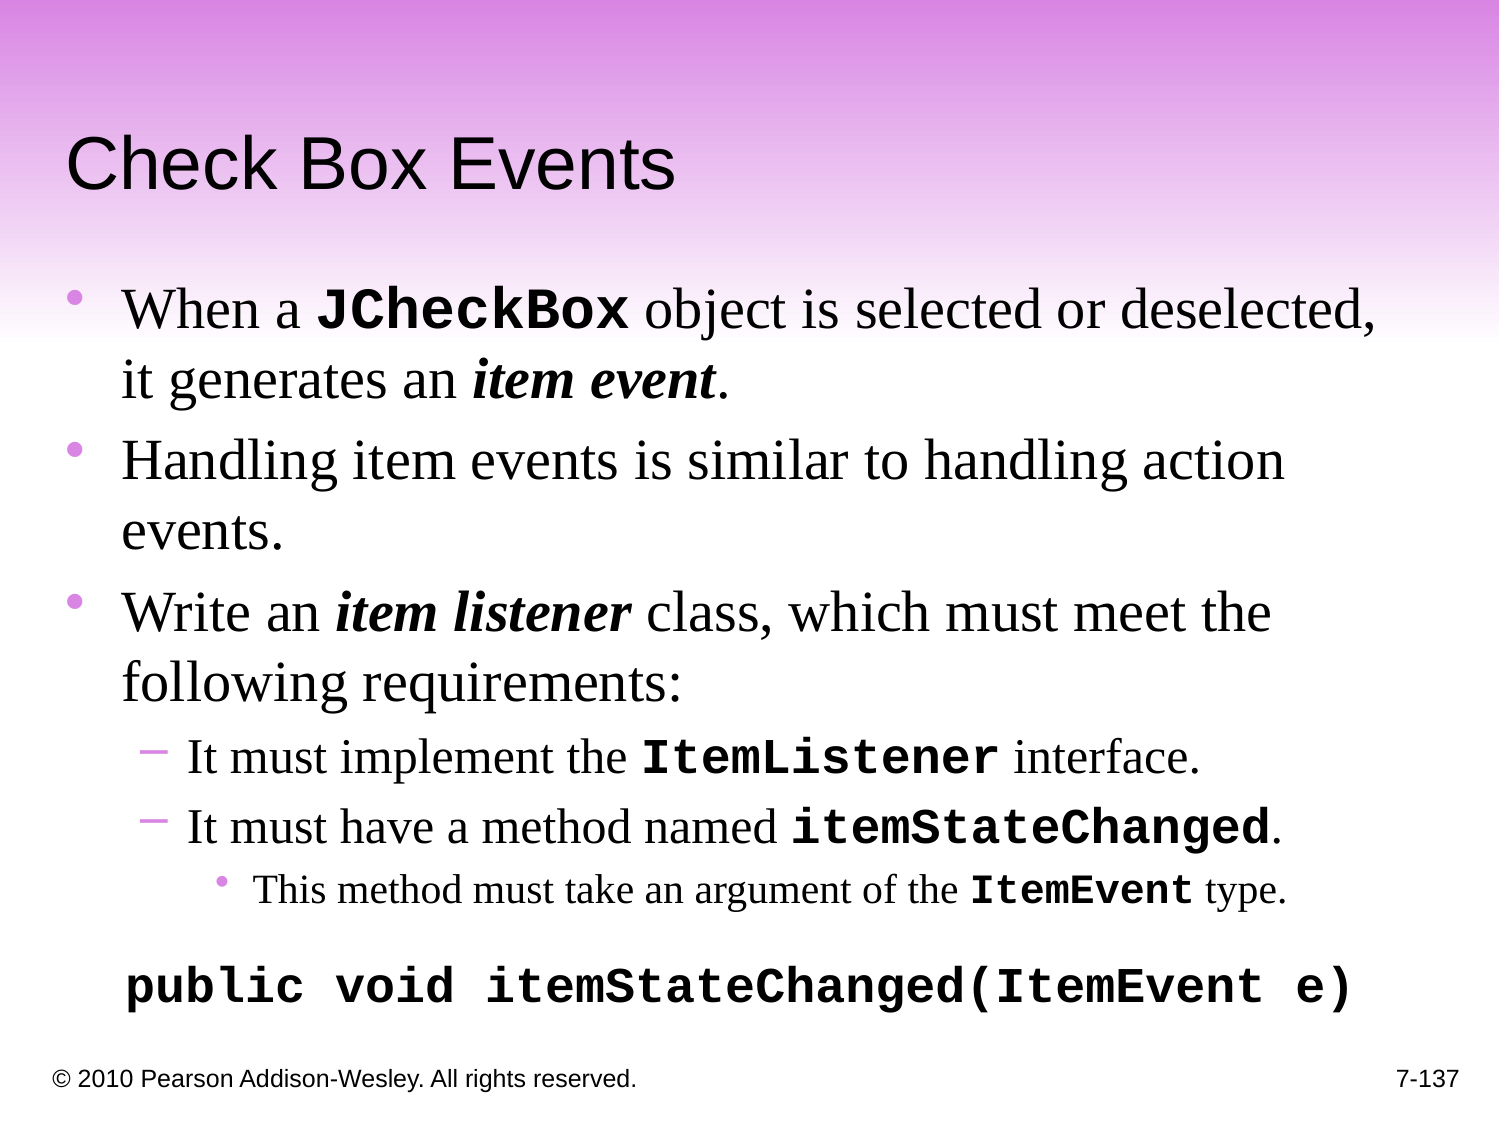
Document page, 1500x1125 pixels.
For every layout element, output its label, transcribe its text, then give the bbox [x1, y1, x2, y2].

list When a JCheckBox object is selected or deselected, it generates an item event. Handling item events is similar to handling action events. Write an item listener class, which must meet the following requirements: It must implement the ItemListener interface. It must have a method named itemStateChanged. This method must take an argument of the ItemEvent type. public void itemStateChanged(ItemEvent e) [50, 262, 1411, 1063]
title Check Box Events [50, 49, 1463, 213]
slide_number 7-137 [1162, 1024, 1476, 1101]
